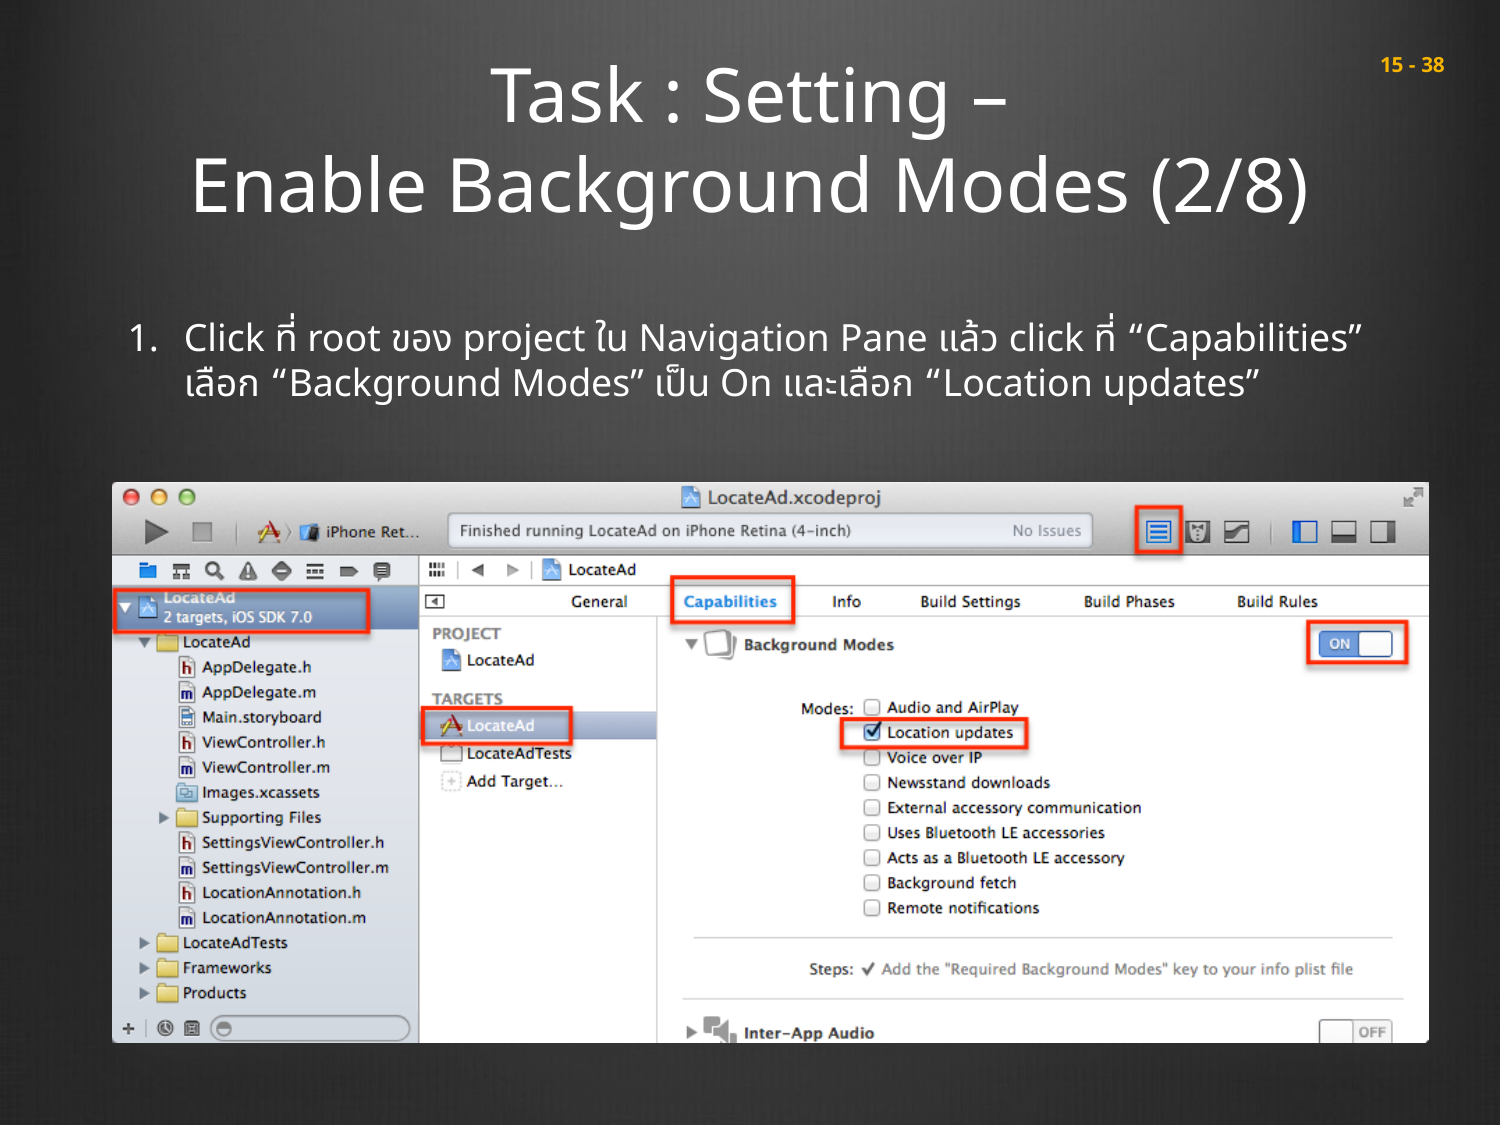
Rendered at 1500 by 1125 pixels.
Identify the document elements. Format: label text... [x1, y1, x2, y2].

title Task : Setting – Enable Background Modes (2/8) [112, 19, 1388, 255]
picture [112, 482, 1429, 1043]
list Click ที่ root ของ project ใน Navigation Pane แล้ว click ที่ “Capabilities” เลือก “Background Modes” เป็น On และเลือก “Location updates” [112, 306, 1388, 443]
text_box 15 - 38 [1306, 43, 1460, 86]
